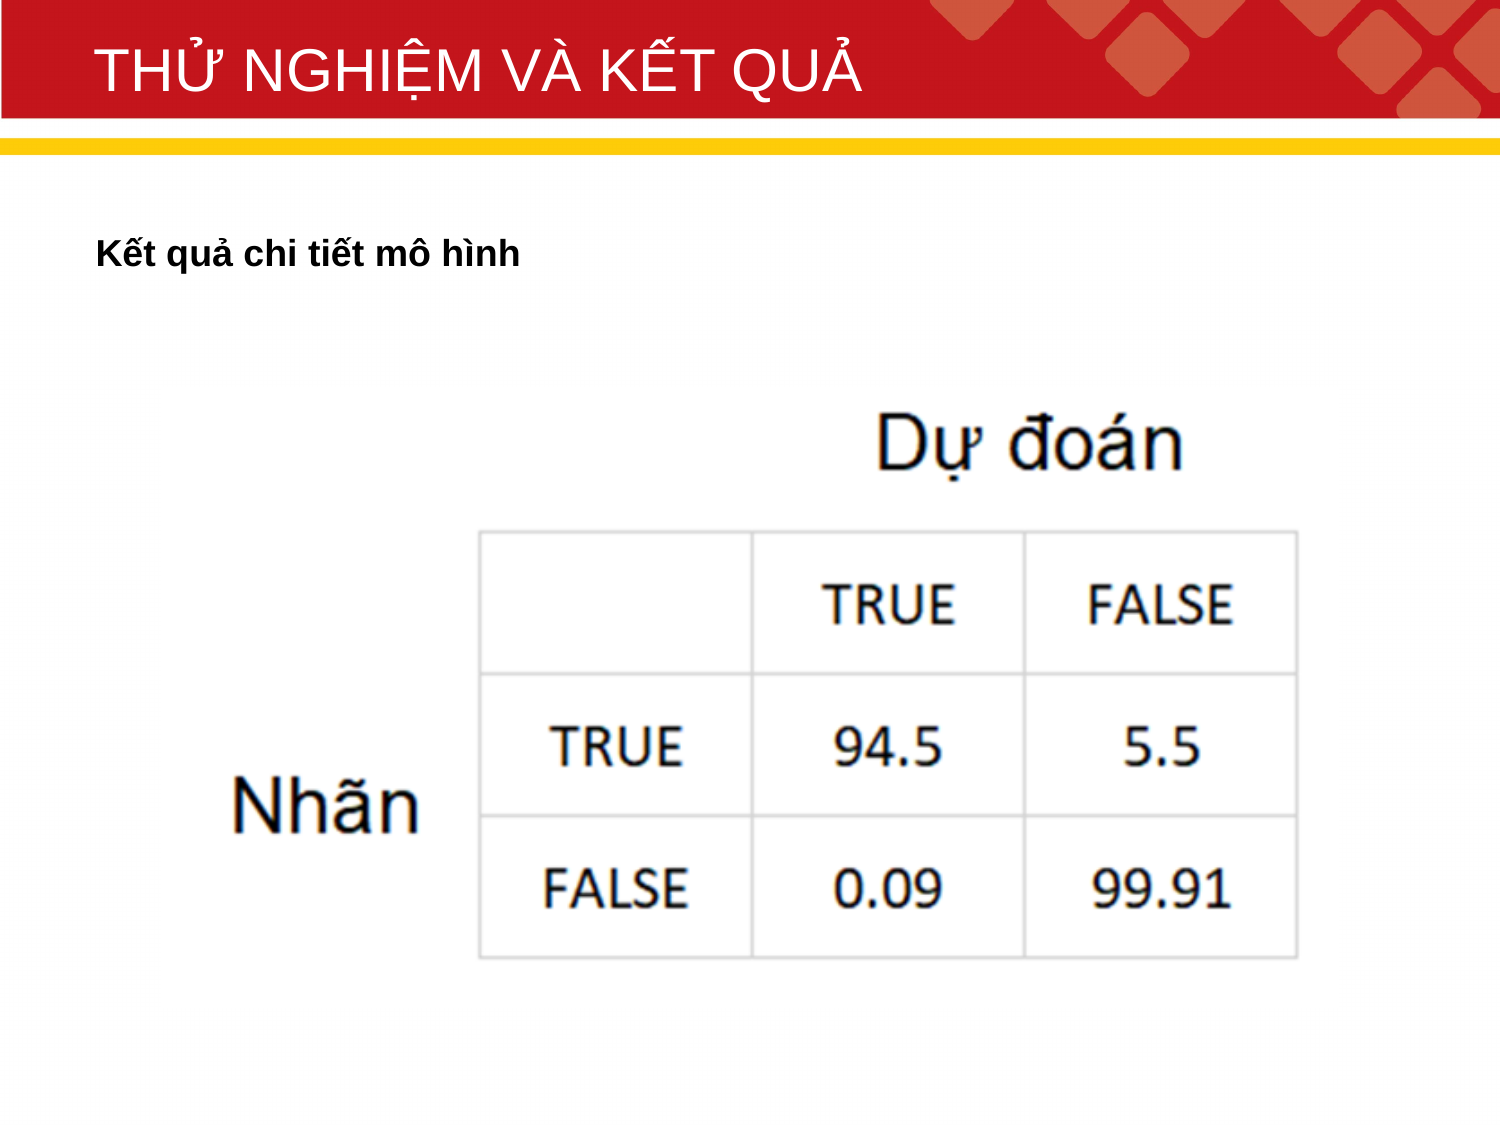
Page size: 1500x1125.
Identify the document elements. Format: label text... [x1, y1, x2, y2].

text_box Kết quả chi tiết mô hình [80, 221, 537, 281]
picture [0, 0, 1500, 1125]
title THỬ NGHIỆM VÀ KẾT QUẢ [78, 0, 966, 145]
